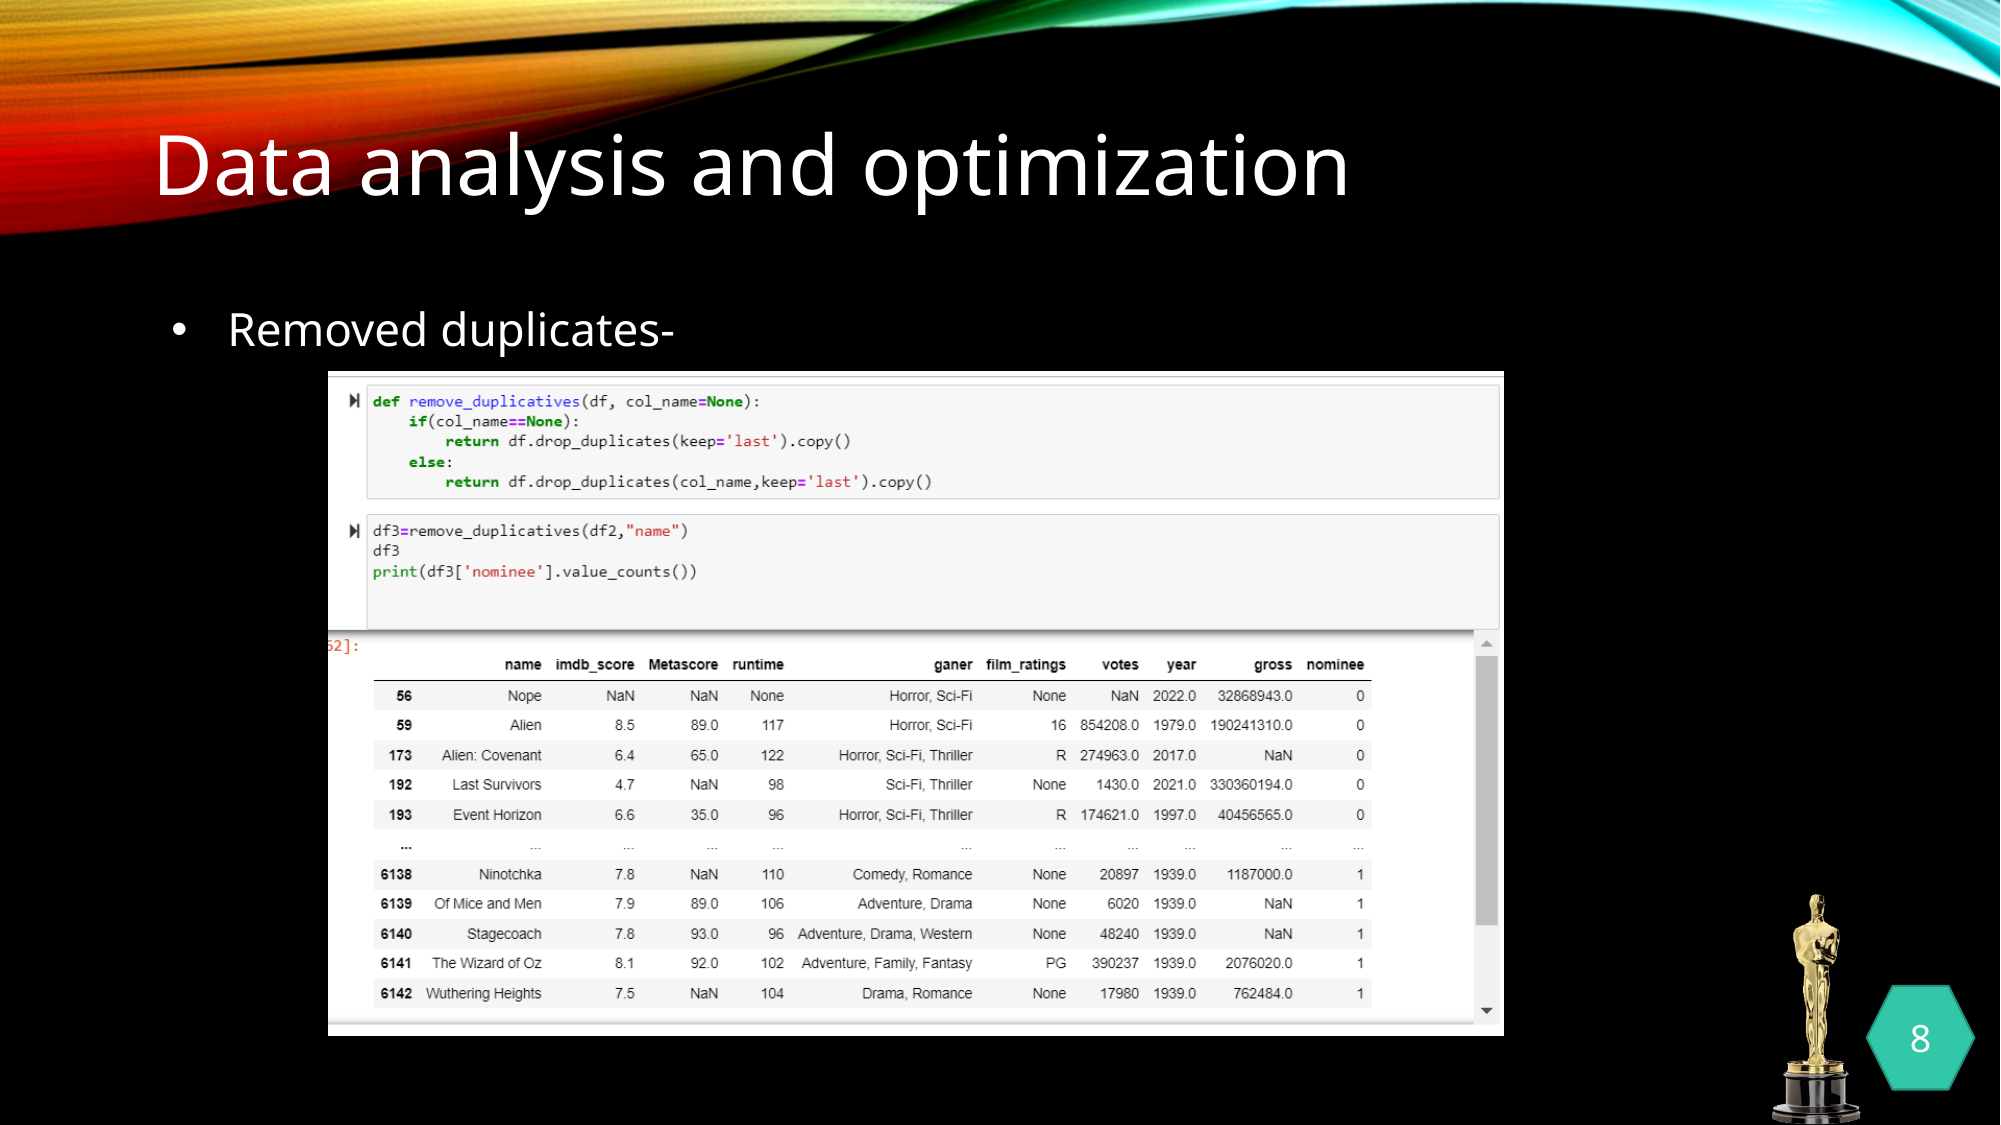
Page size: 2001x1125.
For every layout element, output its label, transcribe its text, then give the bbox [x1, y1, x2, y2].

picture [0, 0, 2000, 237]
picture [328, 371, 1504, 1036]
text_box 8 [1884, 985, 1975, 1090]
picture [1750, 890, 1880, 1125]
list Removed duplicates- [137, 299, 1863, 1014]
title Data analysis and optimization [137, 59, 1863, 278]
